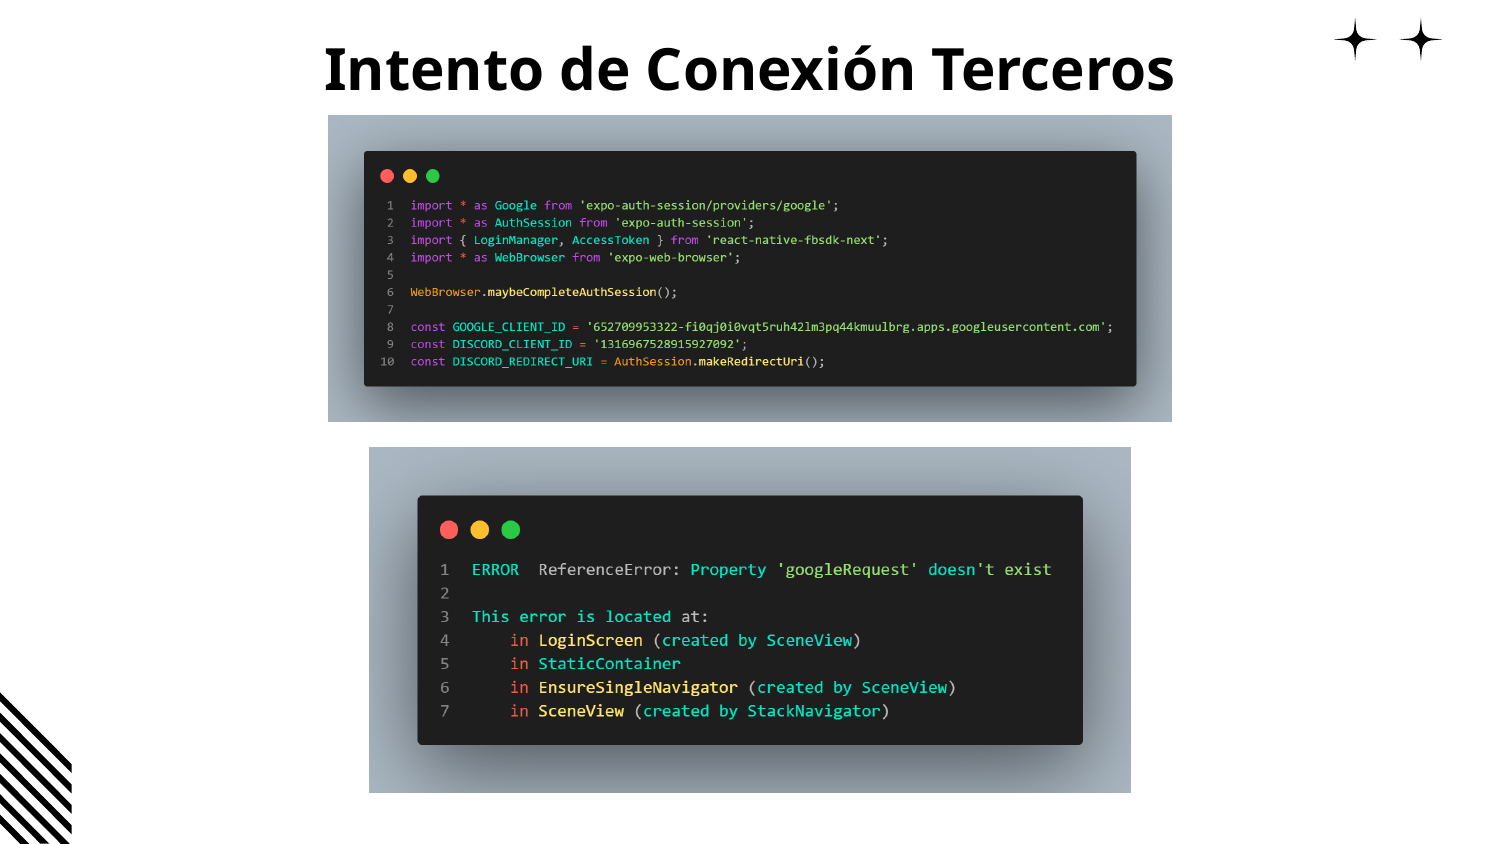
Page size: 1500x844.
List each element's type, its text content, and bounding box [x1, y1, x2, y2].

picture [328, 115, 1172, 423]
title Intento de Conexión Terceros [118, 17, 1382, 111]
picture [369, 447, 1131, 793]
